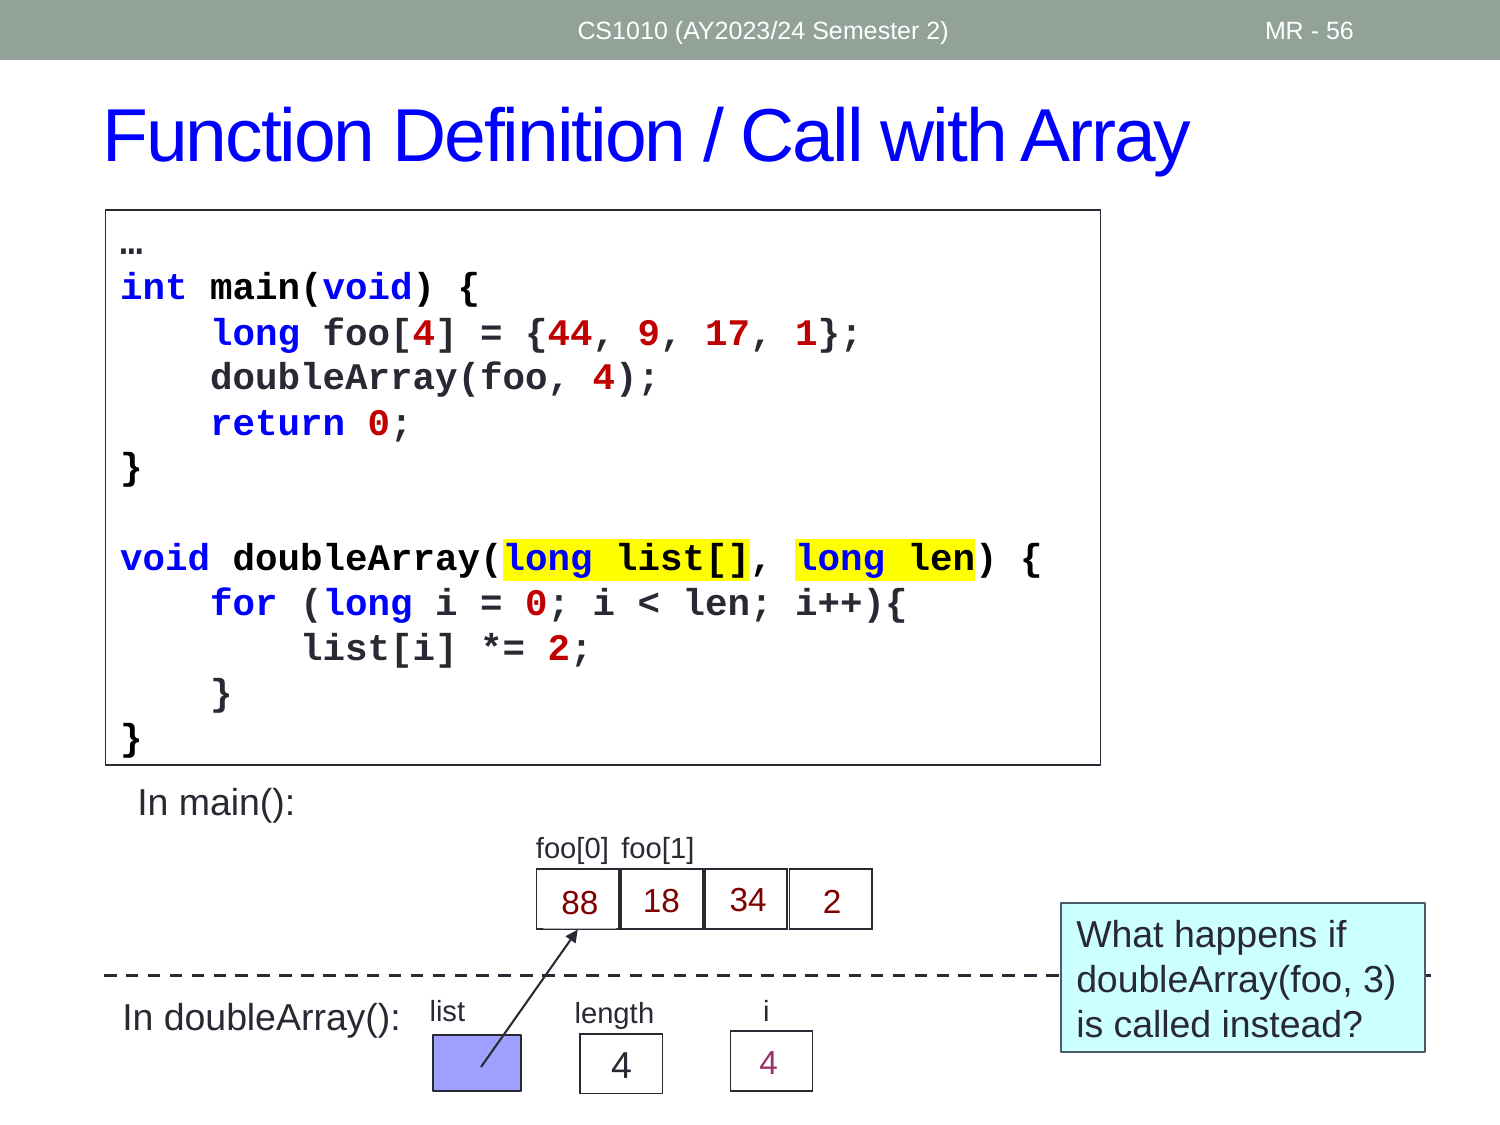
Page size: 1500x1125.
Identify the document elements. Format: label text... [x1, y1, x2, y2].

text_box … int main(void) { long foo[4] = {44, 9, 17, 1}; doubleArray(foo, 4); return 0; } void doubleArray(long list[], long len) { for (long i = 0; i < len; i++){ list[i] *= 2; } } [103, 208, 1103, 767]
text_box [107, 929, 822, 1095]
title Function Definition / Call with Array [87, 62, 1463, 200]
footer CS1010 (AY2023/24 Semester 2) [562, 3, 1238, 57]
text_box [105, 770, 1435, 976]
text_box What happens if doubleArray(foo, 3) is called instead? [1059, 984, 1427, 1055]
slide_number MR - 56 [1250, 3, 1425, 57]
